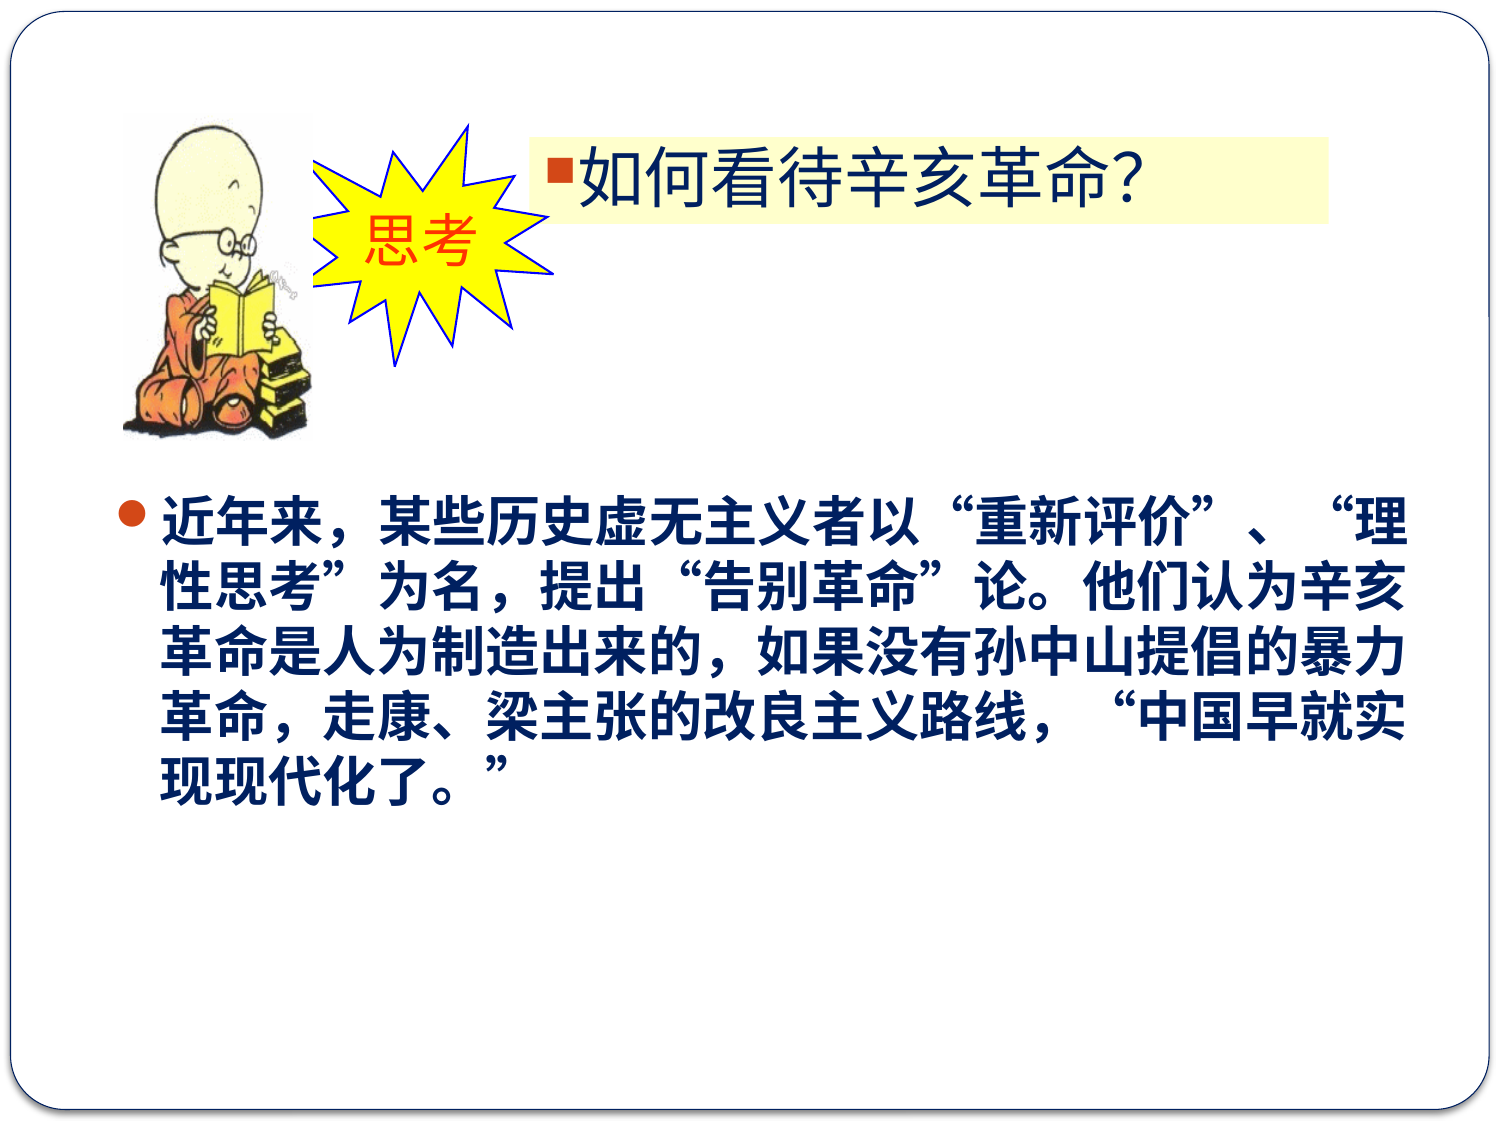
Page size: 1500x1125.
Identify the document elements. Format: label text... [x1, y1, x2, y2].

list 近年来，某些历史虚无主义者以“重新评价”、“理性思考”为名，提出“告别革命”论。他们认为辛亥革命是人为制造出来的，如果没有孙中山提倡的暴力革命，走康、梁主张的改良主义路线，“中国早就实现现代化了。” [100, 479, 1451, 894]
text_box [123, 113, 1329, 441]
